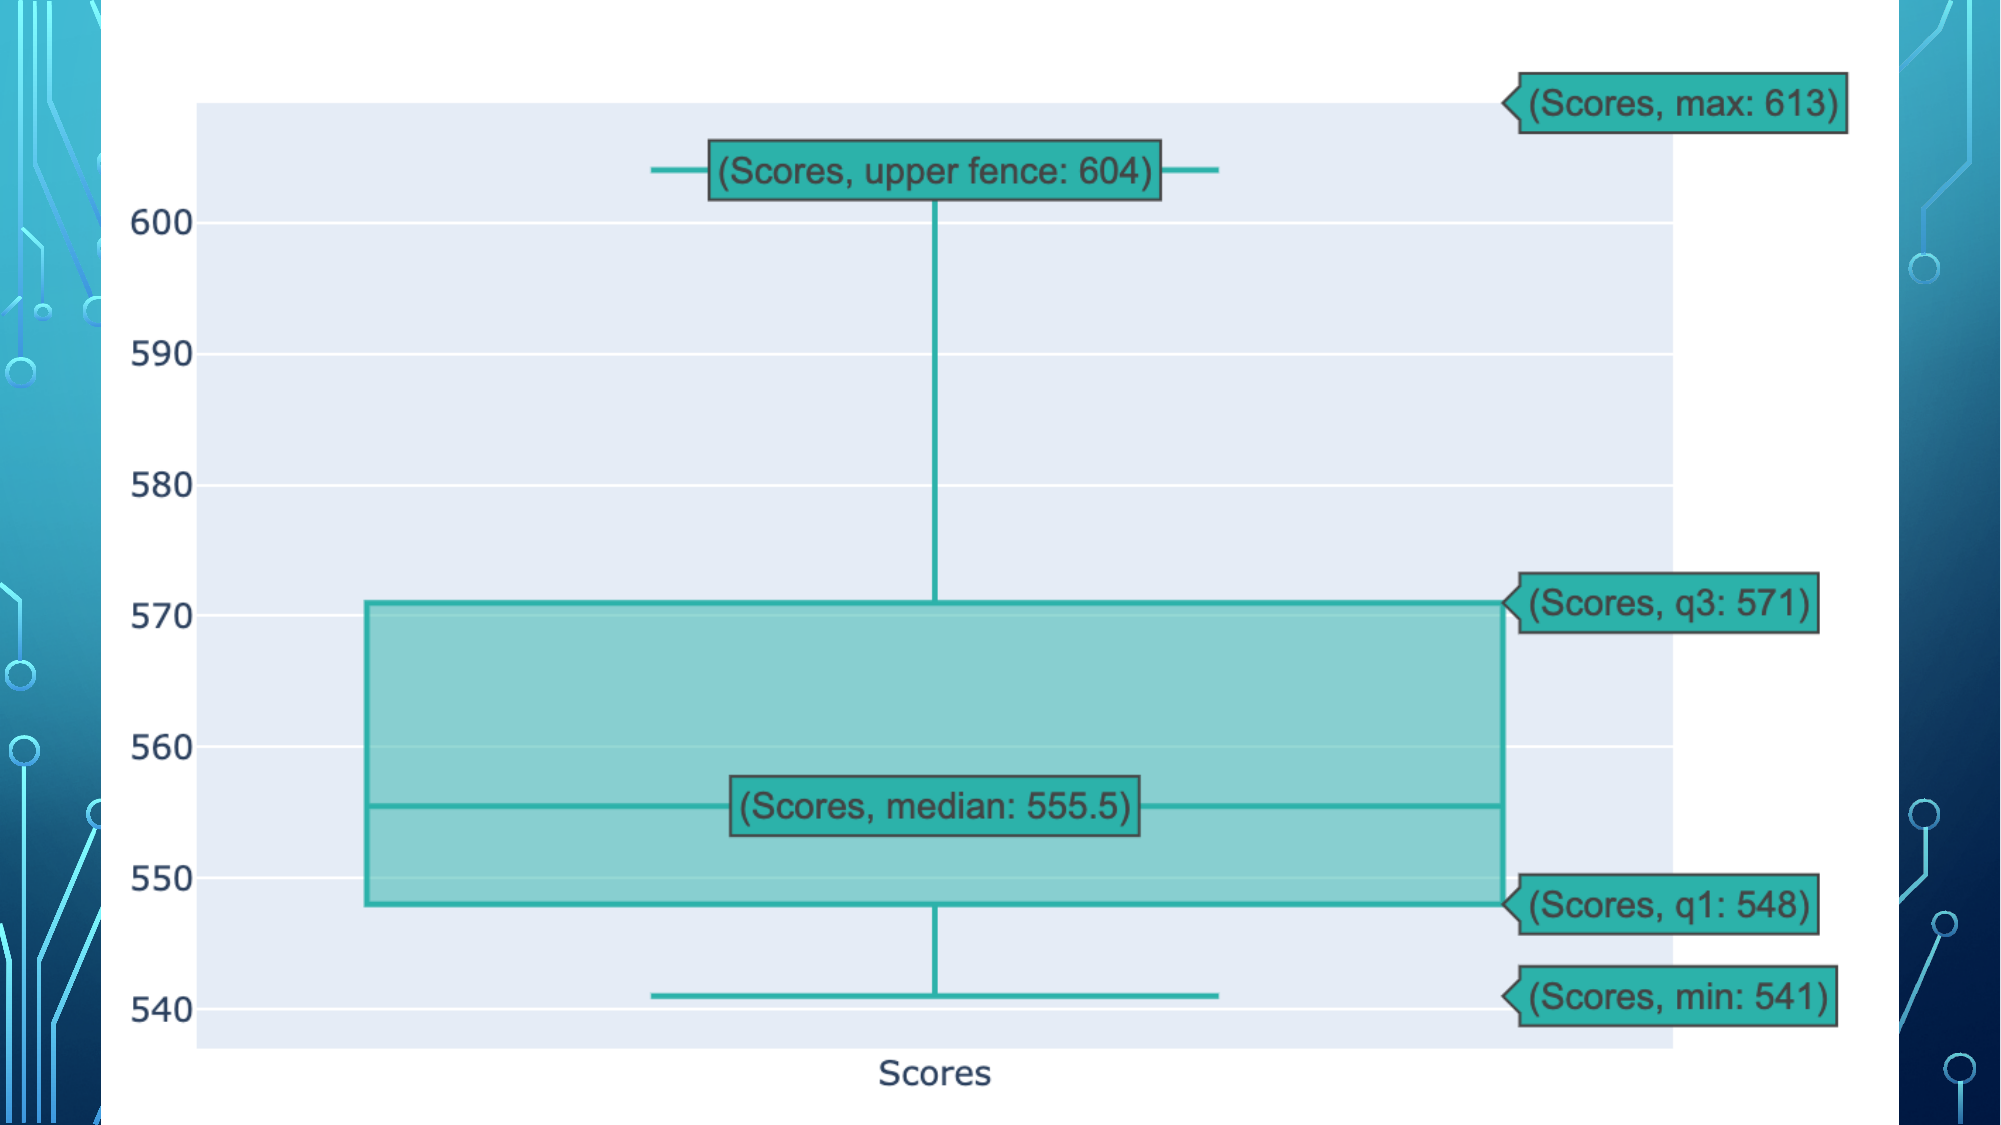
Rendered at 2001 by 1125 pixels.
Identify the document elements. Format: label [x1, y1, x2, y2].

list [101, 0, 1899, 1125]
